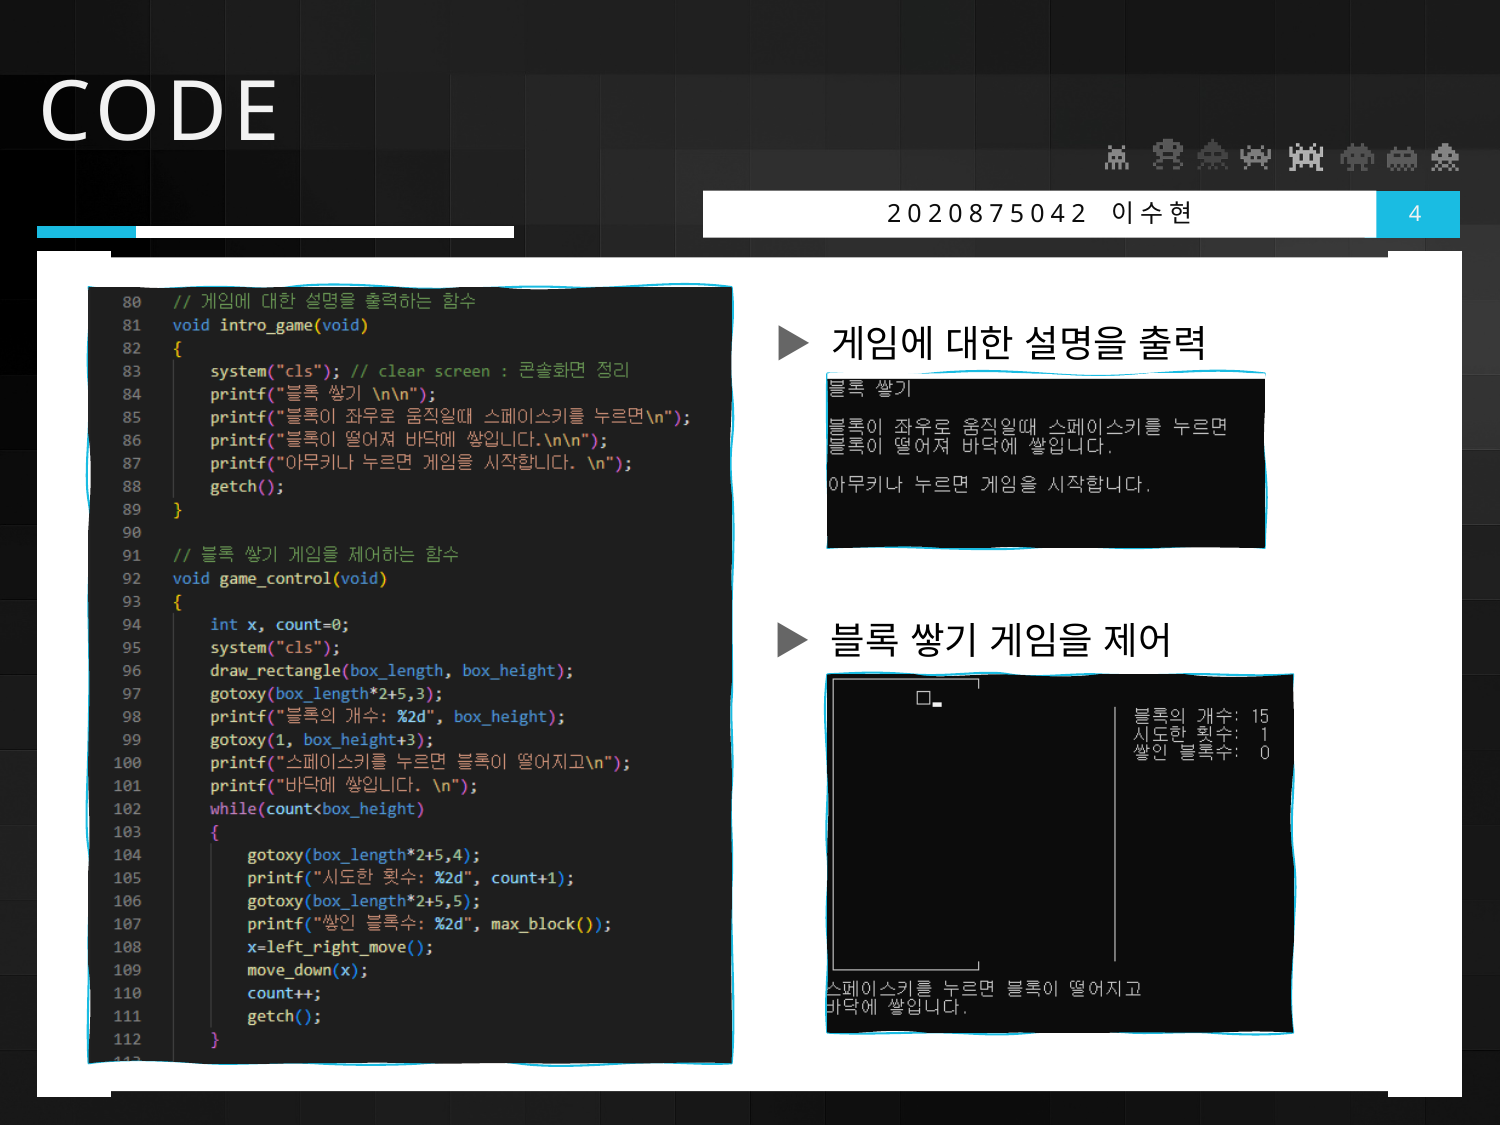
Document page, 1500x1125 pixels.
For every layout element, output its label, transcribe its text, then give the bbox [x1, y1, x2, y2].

list 2020875042 이수현 [703, 190, 1377, 238]
text_box ▶ 게임에 대한 설명을 출력 [759, 312, 1223, 373]
title CODE [38, 19, 524, 209]
picture [0, 0, 1500, 1125]
text_box ▶ 블록 쌓기 게임을 제어 [759, 609, 1188, 670]
list [43, 257, 1457, 1092]
slide_number 4 [1377, 191, 1460, 238]
